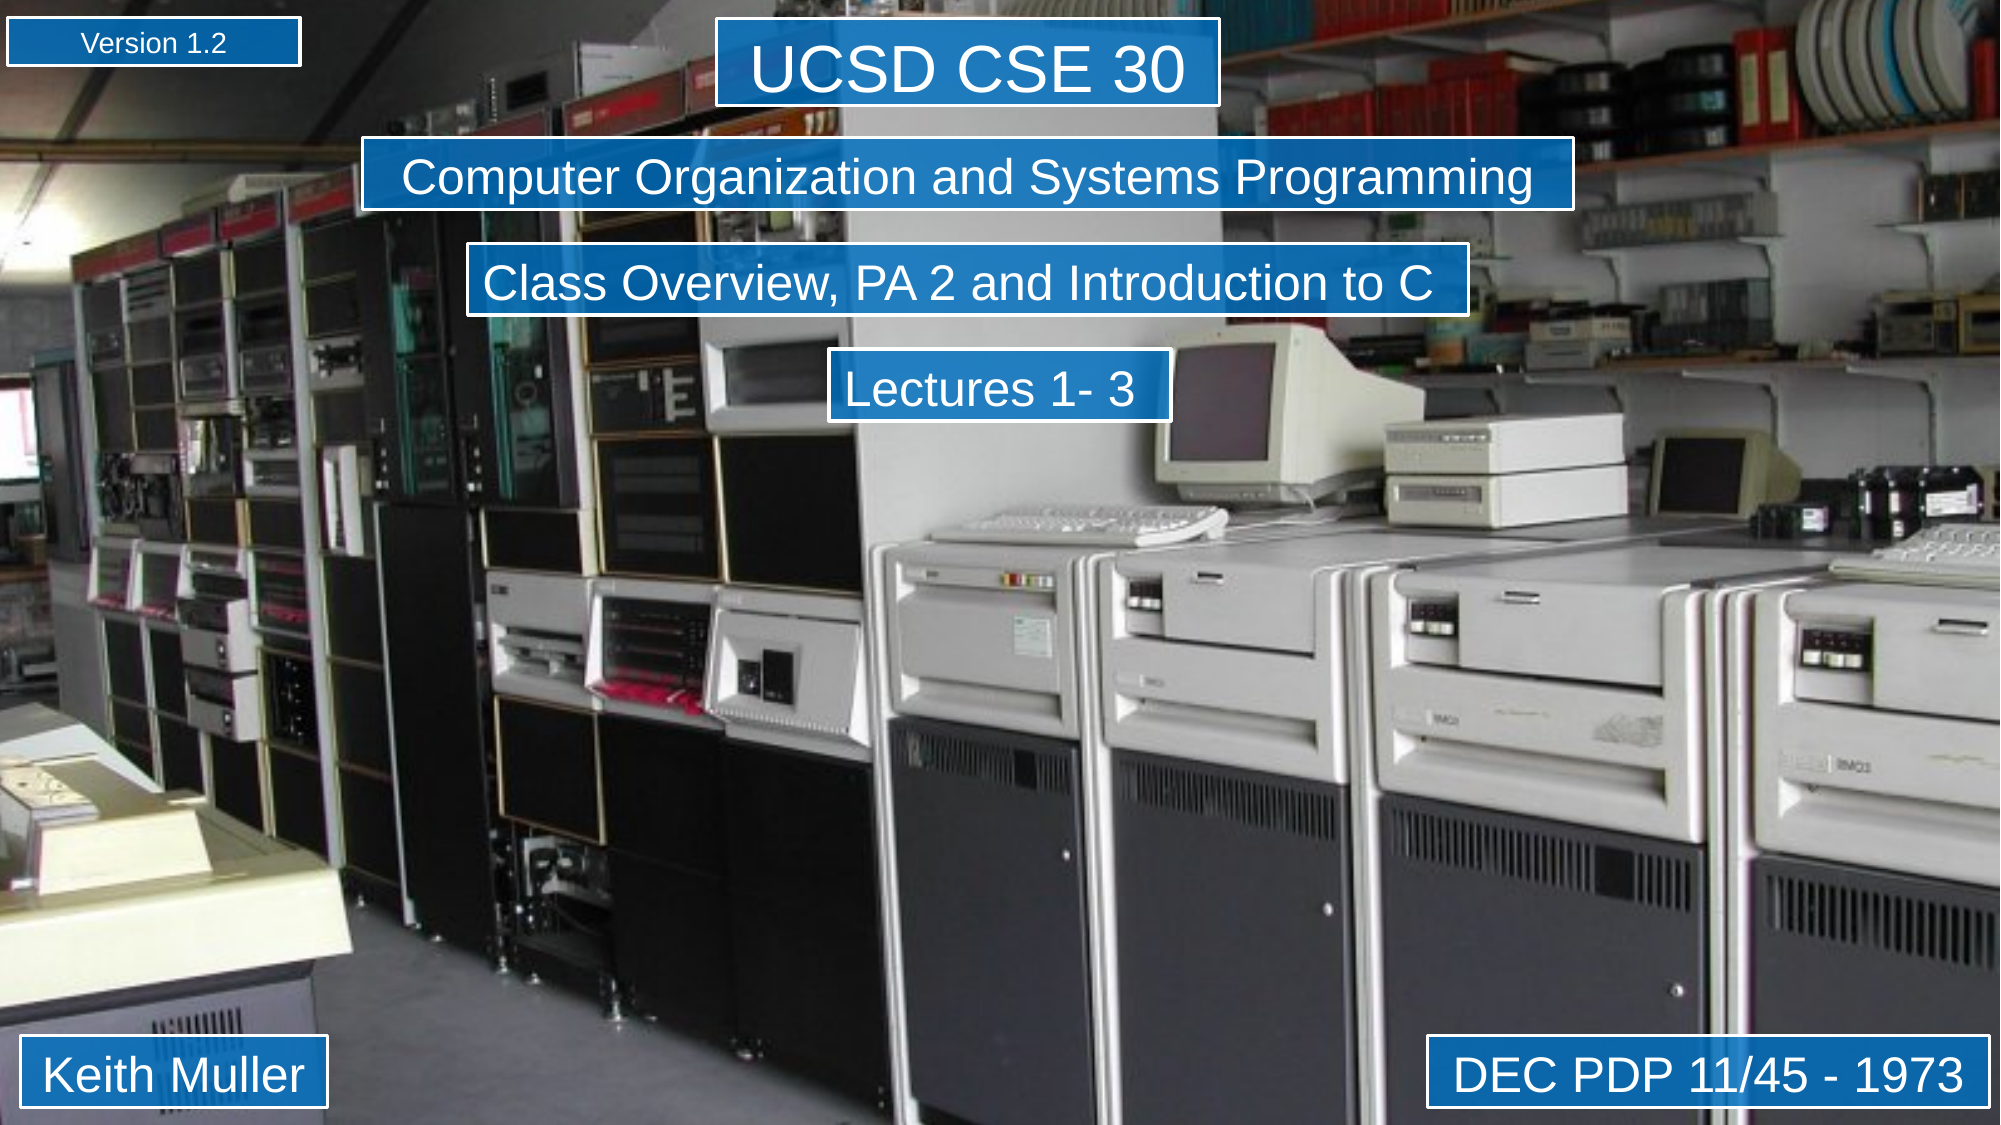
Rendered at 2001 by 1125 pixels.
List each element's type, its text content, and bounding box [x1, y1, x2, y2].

text_box Class Overview, PA 2 and Introduction to C [467, 243, 1469, 316]
text_box DEC PDP 11/45 - 1973 [1427, 1035, 1990, 1108]
picture [0, 0, 2000, 1125]
text_box Computer Organization and Systems Programming [362, 137, 1574, 210]
text_box Version 1.2 [7, 17, 300, 66]
text_box UCSD CSE 30 [716, 18, 1220, 106]
text_box Lectures 1- 3 [828, 348, 1171, 421]
text_box Keith Muller [20, 1035, 328, 1108]
